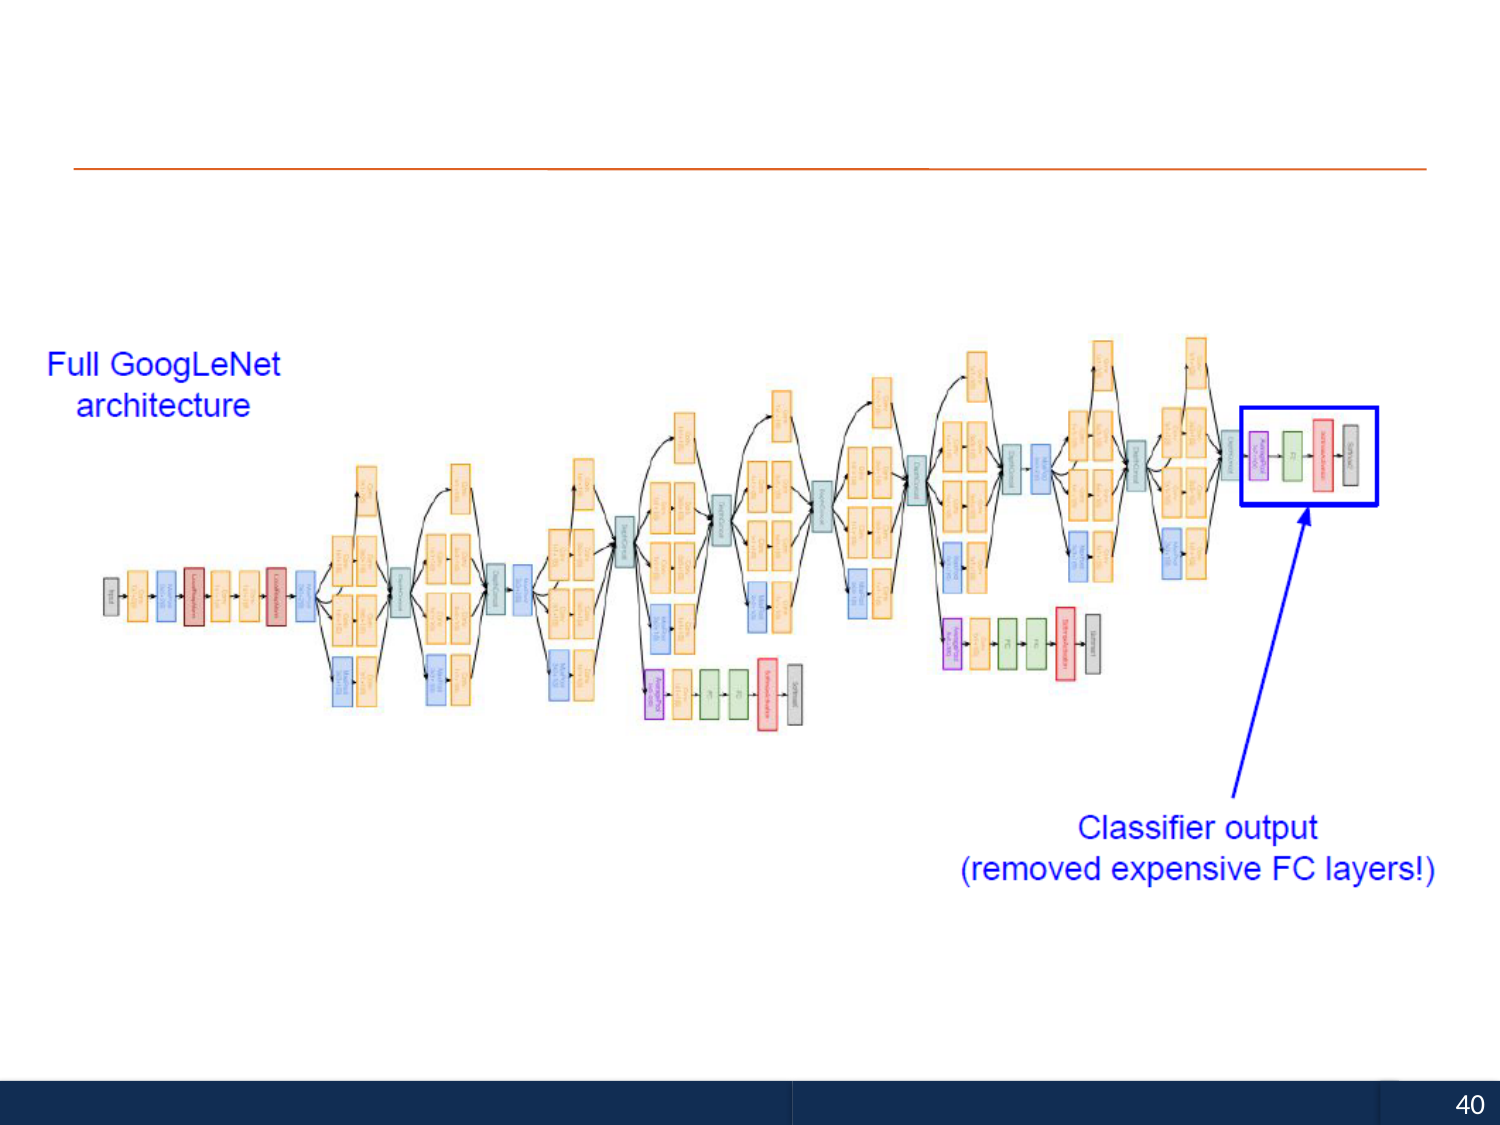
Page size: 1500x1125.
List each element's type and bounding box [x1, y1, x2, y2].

list [27, 308, 1475, 903]
